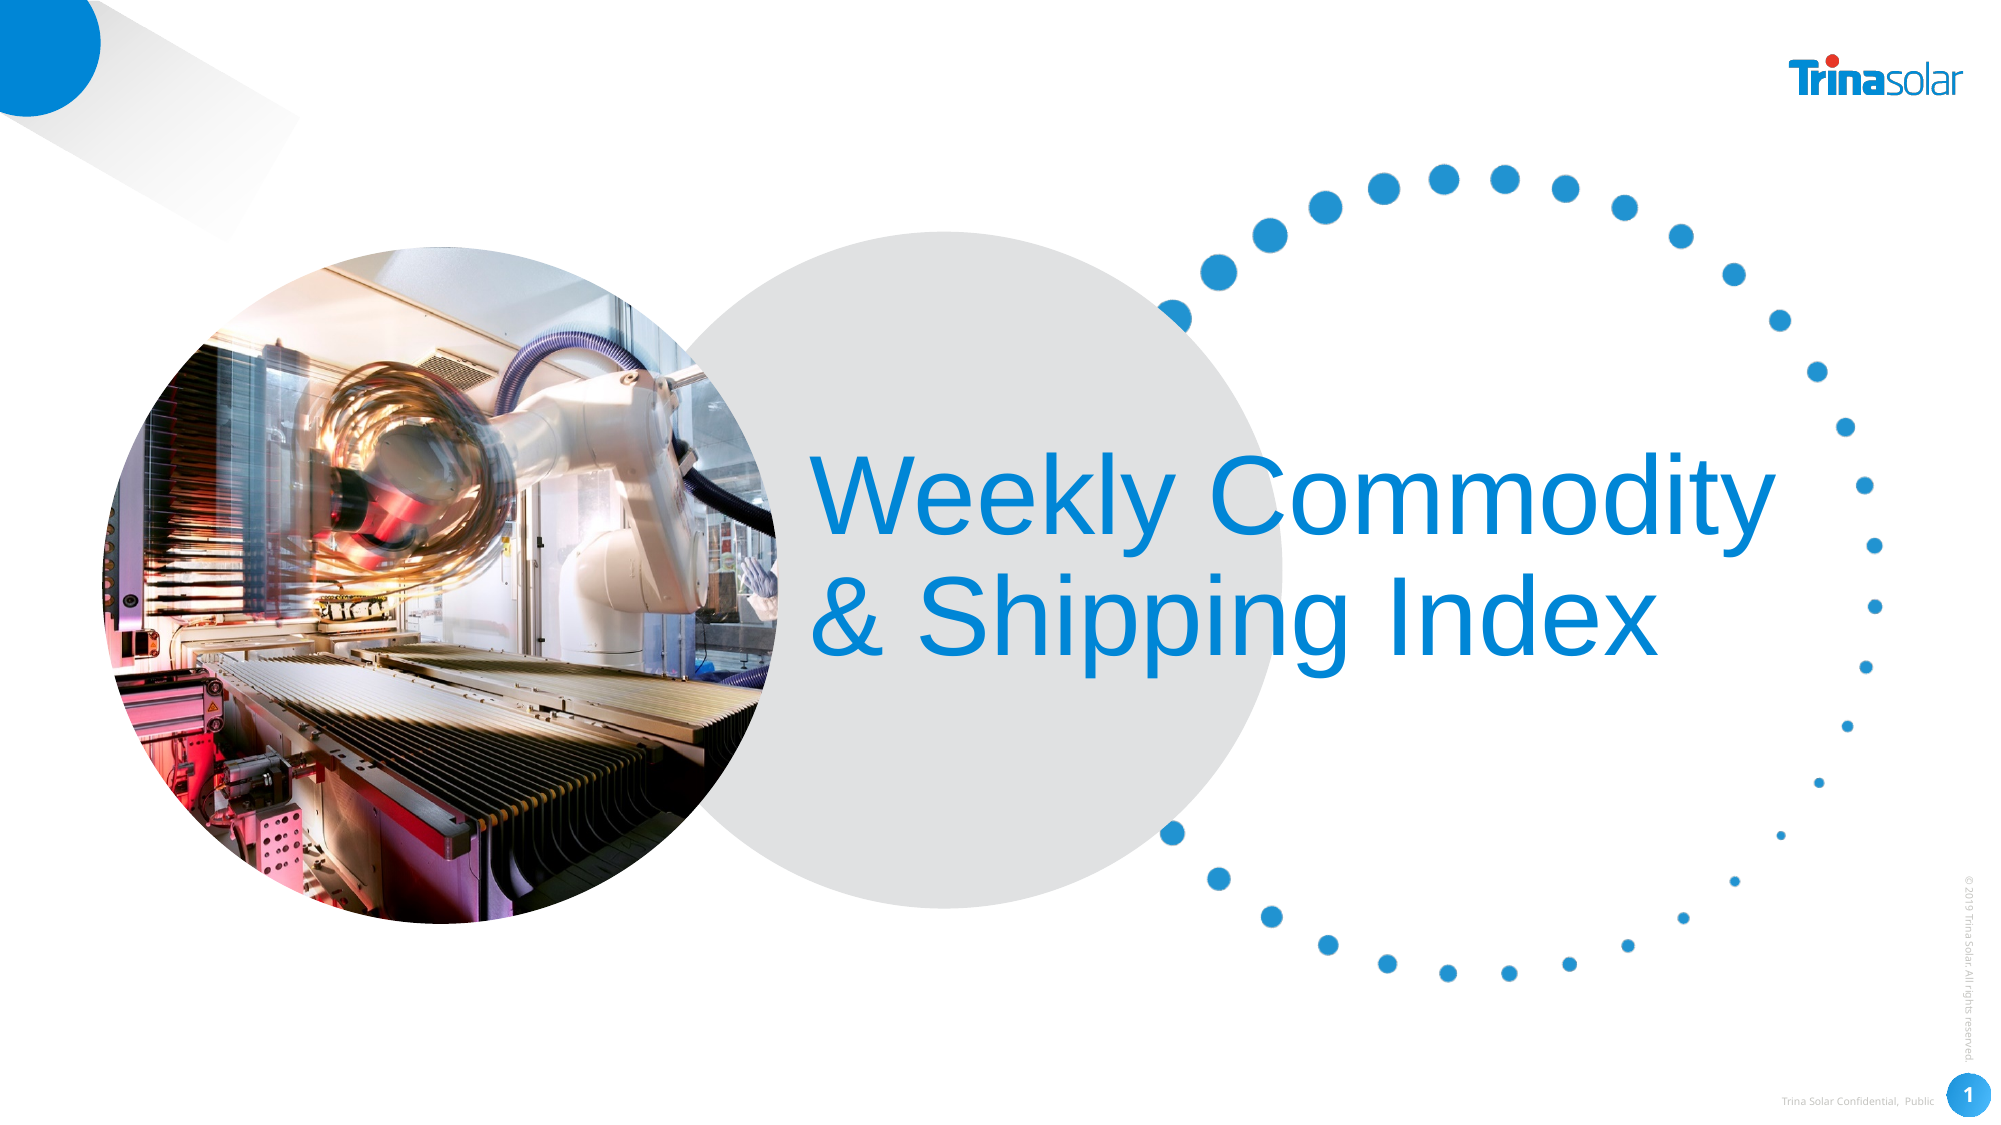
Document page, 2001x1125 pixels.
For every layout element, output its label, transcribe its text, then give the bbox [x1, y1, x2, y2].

picture [102, 0, 2001, 1125]
list Weekly Commodity & Shipping Index [794, 429, 1867, 548]
